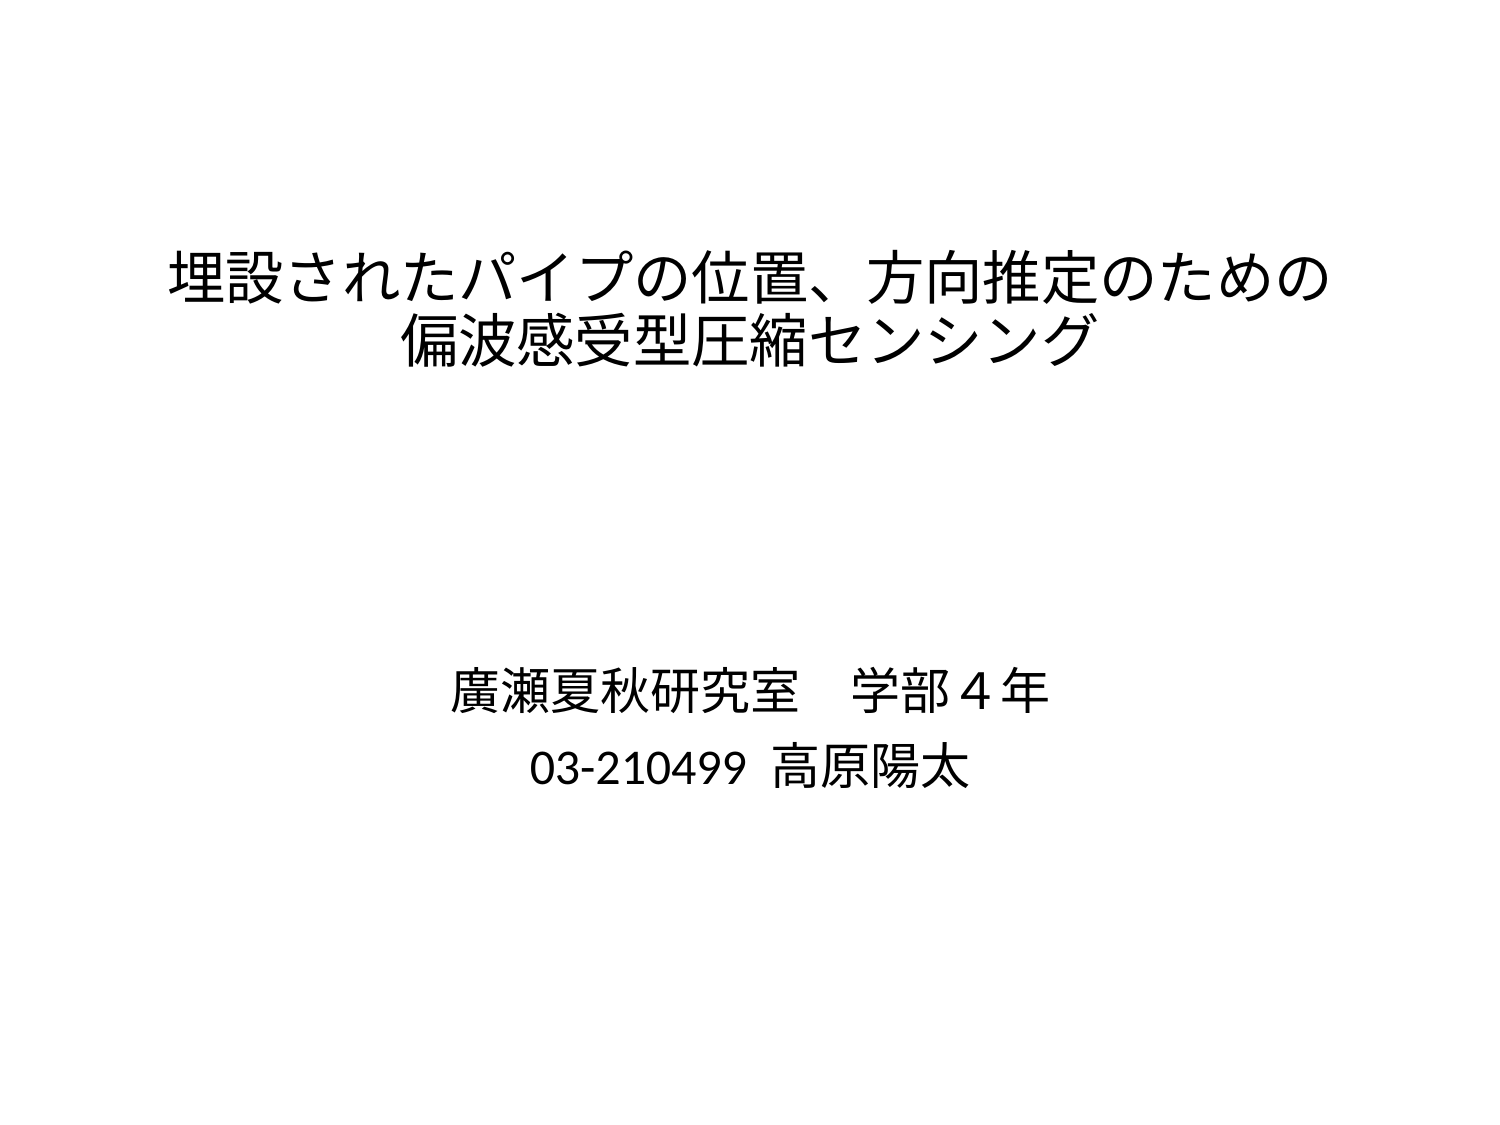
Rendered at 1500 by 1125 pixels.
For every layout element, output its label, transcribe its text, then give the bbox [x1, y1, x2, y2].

title 埋設されたパイプの位置、方向推定のための 偏波感受型圧縮センシング [112, 225, 1388, 383]
subtitle 廣瀬夏秋研究室 学部４年 03-210499 高原陽太 [187, 659, 1313, 817]
